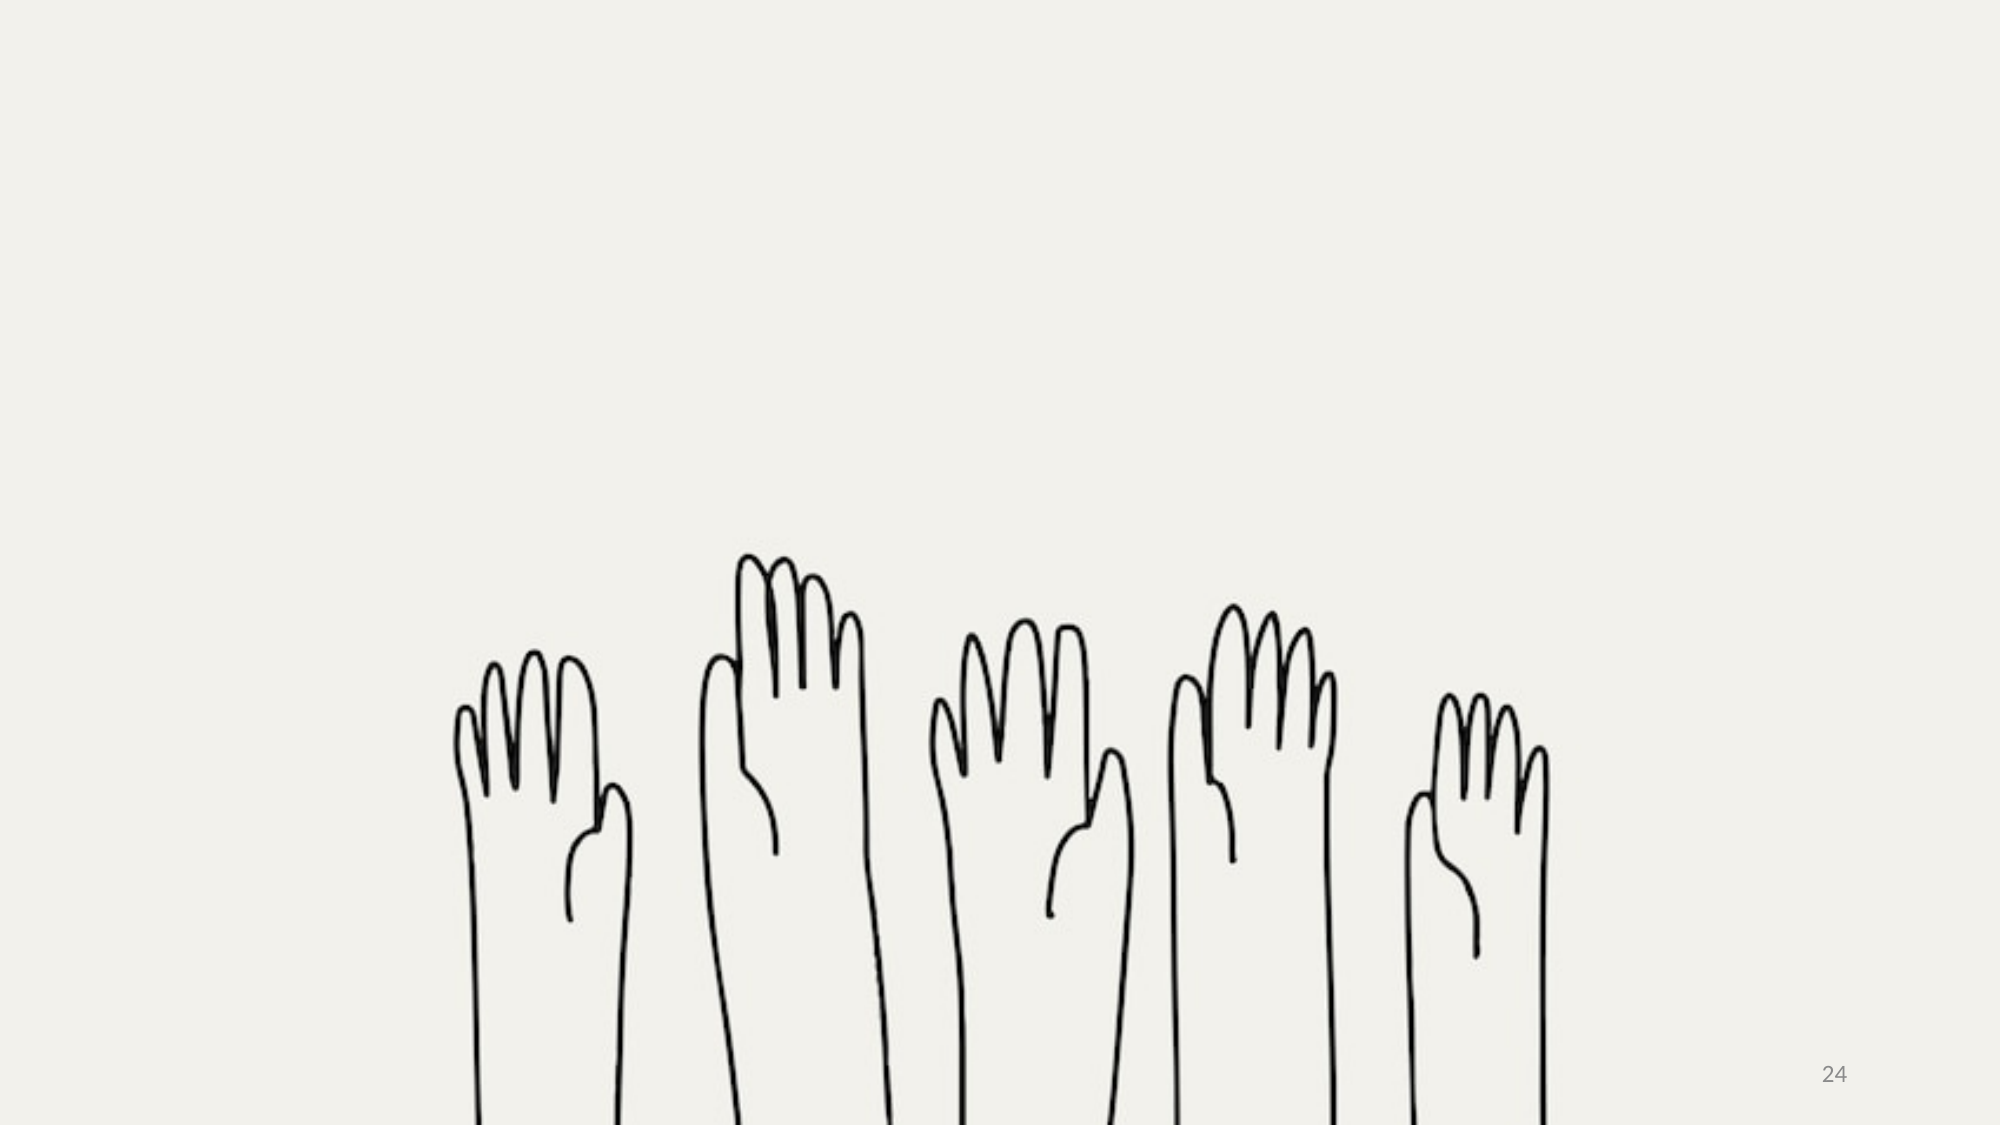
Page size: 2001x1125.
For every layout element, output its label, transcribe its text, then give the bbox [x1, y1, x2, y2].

slide_number 24 [1737, 1042, 1863, 1103]
picture [263, 143, 1737, 1125]
